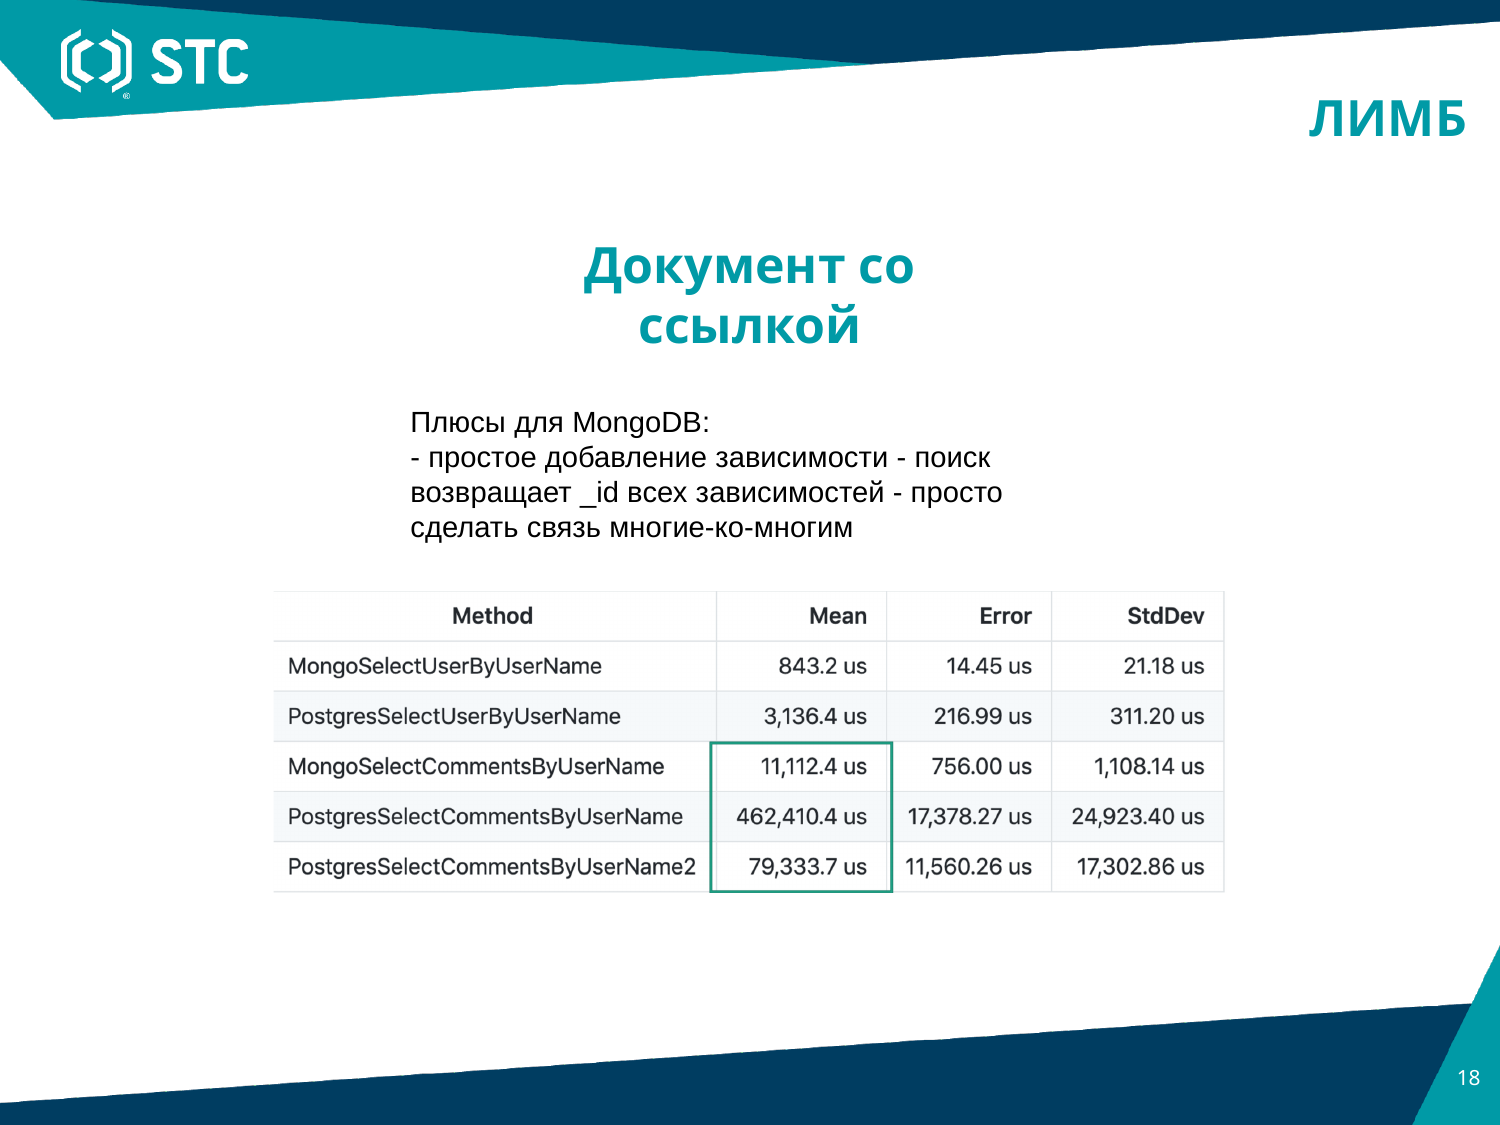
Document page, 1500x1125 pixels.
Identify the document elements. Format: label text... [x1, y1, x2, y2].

text_box Плюсы для MongoDB: - простое добавление зависимости - поиск возвращает _id всех зависимостей - просто сделать связь многие-ко-многим [395, 395, 1105, 551]
text_box ЛИМБ [1198, 78, 1483, 161]
text_box Документ со ссылкой [496, 226, 1004, 309]
picture [0, 0, 1500, 1125]
